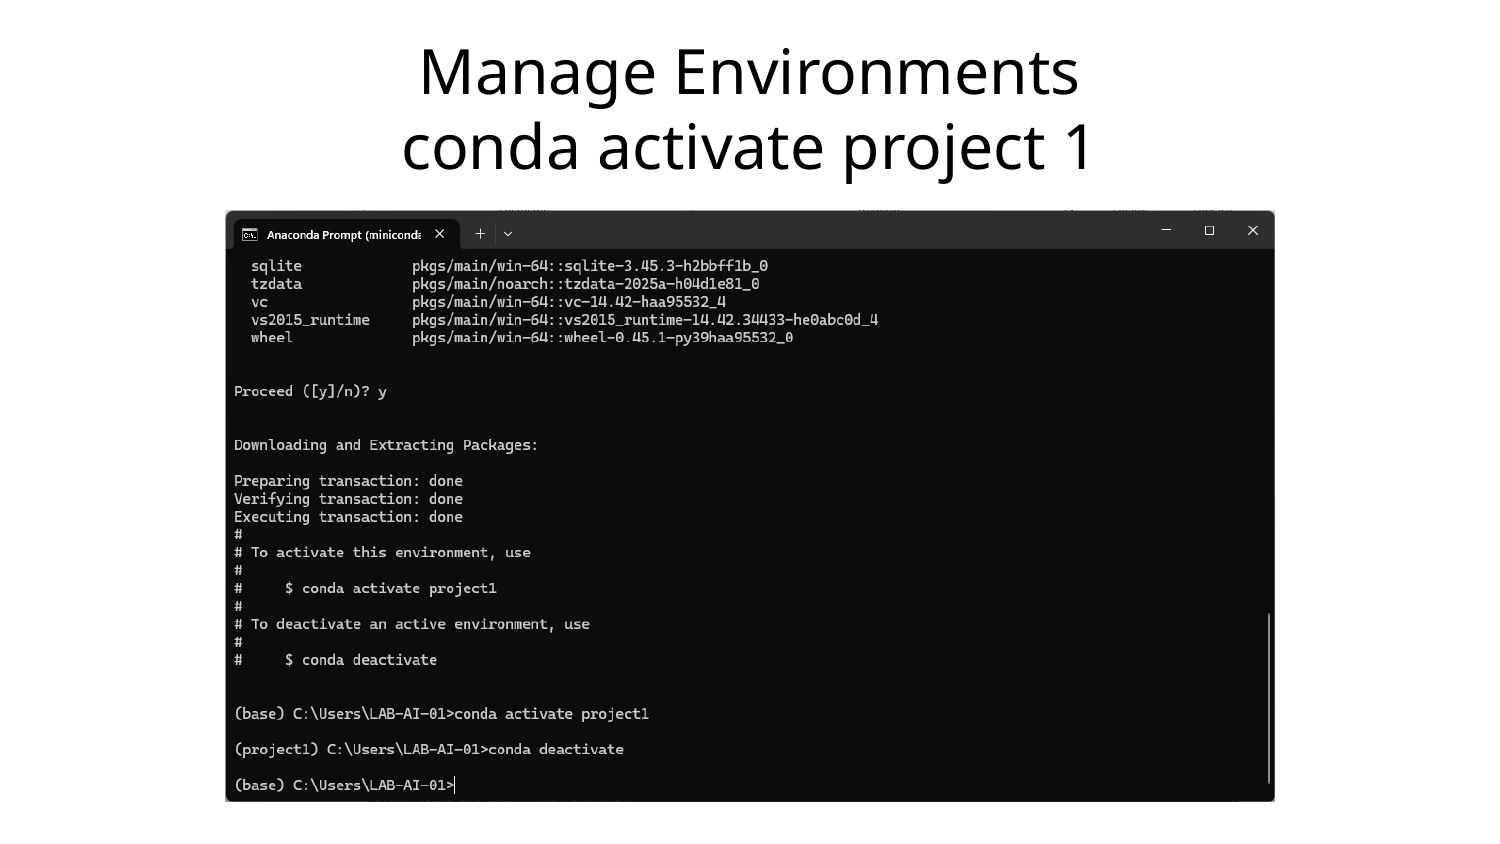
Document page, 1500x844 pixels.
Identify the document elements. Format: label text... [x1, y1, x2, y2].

title Manage Environments conda activate project 1 [75, 67, 1425, 147]
picture [224, 209, 1276, 802]
